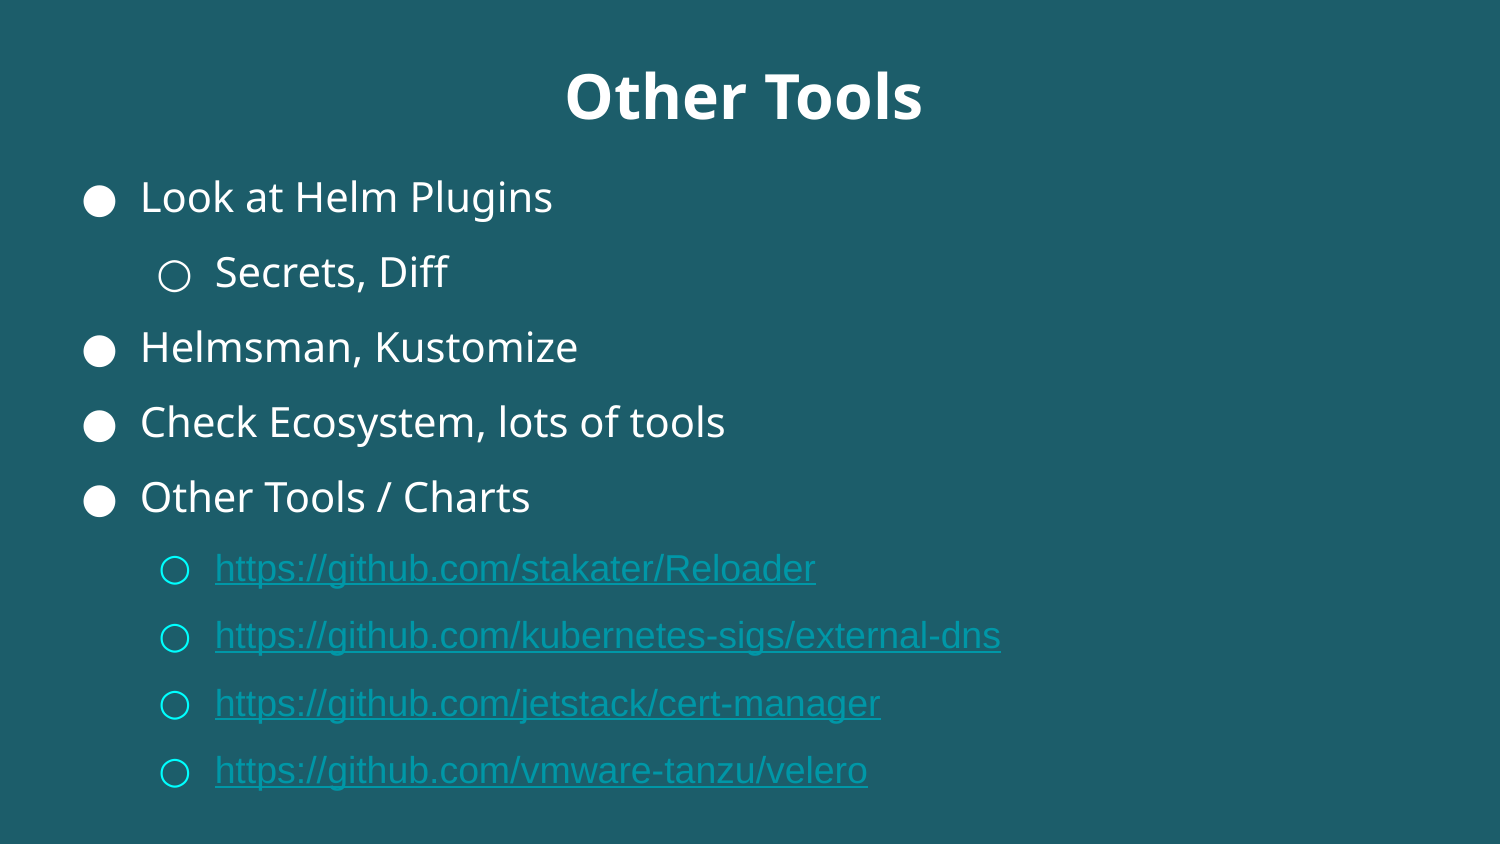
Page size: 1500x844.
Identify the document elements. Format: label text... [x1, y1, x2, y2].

list Look at Helm Plugins Secrets, Diff Helmsman, Kustomize Check Ecosystem, lots of tools Other Tools / Charts https://github.com/stakater/Reloader https://github.com/kubernetes-sigs/external-dns https://github.com/jetstack/cert-manager https://github.com/vmware-tanzu/velero [49, 131, 1410, 785]
text_box Other Tools [17, 46, 1486, 123]
